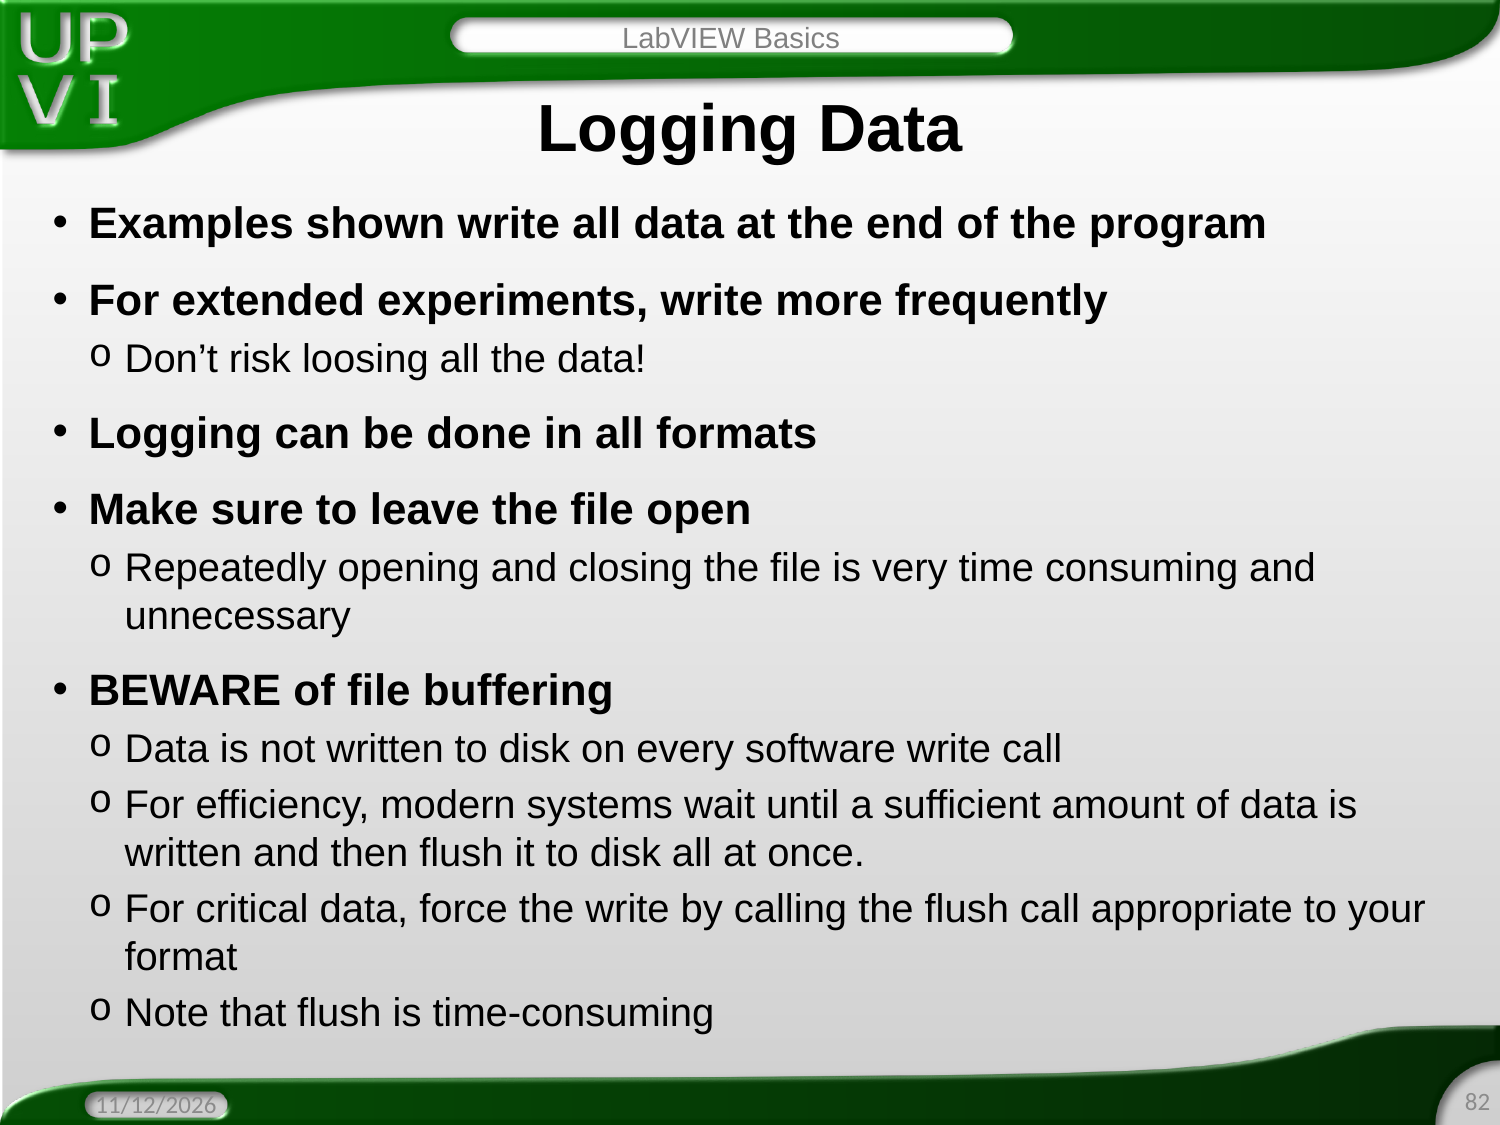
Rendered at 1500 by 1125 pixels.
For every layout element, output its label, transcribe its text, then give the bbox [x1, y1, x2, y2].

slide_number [75, 1073, 238, 1125]
picture [0, 0, 1500, 1125]
list Examples shown write all data at the end of the program For extended experiments, write more frequently Don’t risk loosing all the data! Logging can be done in all formats Make sure to leave the file open Repeatedly opening and closing the file is very time consuming and unnecessary BEWARE of file buffering Data is not written to disk on every software write call For efficiency, modern systems wait until a sufficient amount of data is written and then flush it to disk all at once. For critical data, force the write by calling the flush call appropriate to your format Note that flush is time-consuming [37, 187, 1463, 1050]
slide_number 82 [1155, 1069, 1500, 1125]
footer LabVIEW Basics [450, 6, 1013, 67]
title Logging Data [75, 75, 1425, 175]
